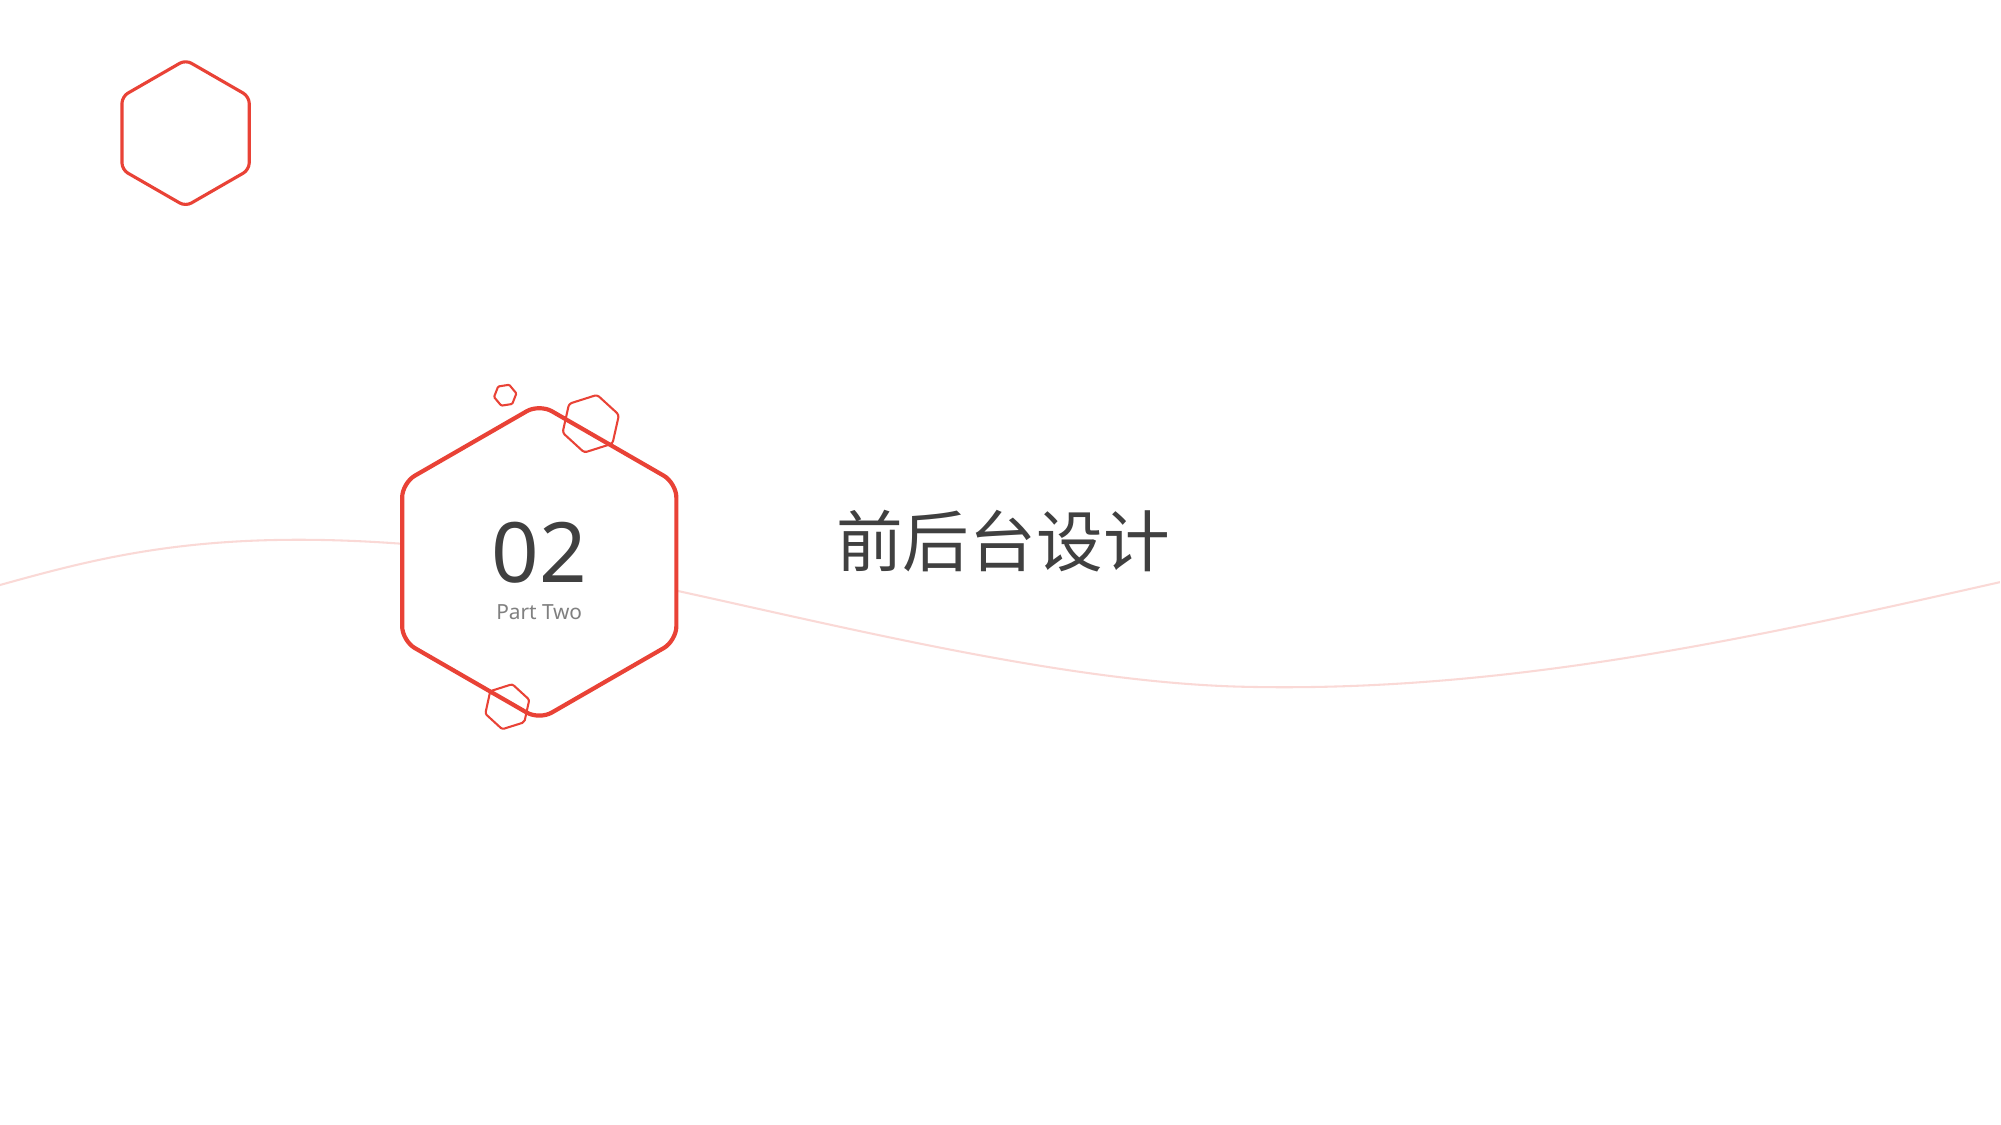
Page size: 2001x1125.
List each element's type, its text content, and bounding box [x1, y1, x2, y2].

text_box [563, 395, 619, 452]
text_box [0, 538, 402, 587]
text_box [494, 384, 517, 406]
text_box [677, 581, 2000, 689]
text_box [485, 684, 529, 729]
text_box [402, 408, 677, 716]
text_box 前后台设计 [821, 492, 1292, 587]
text_box [122, 61, 250, 205]
text_box 02 Part Two [470, 491, 609, 631]
